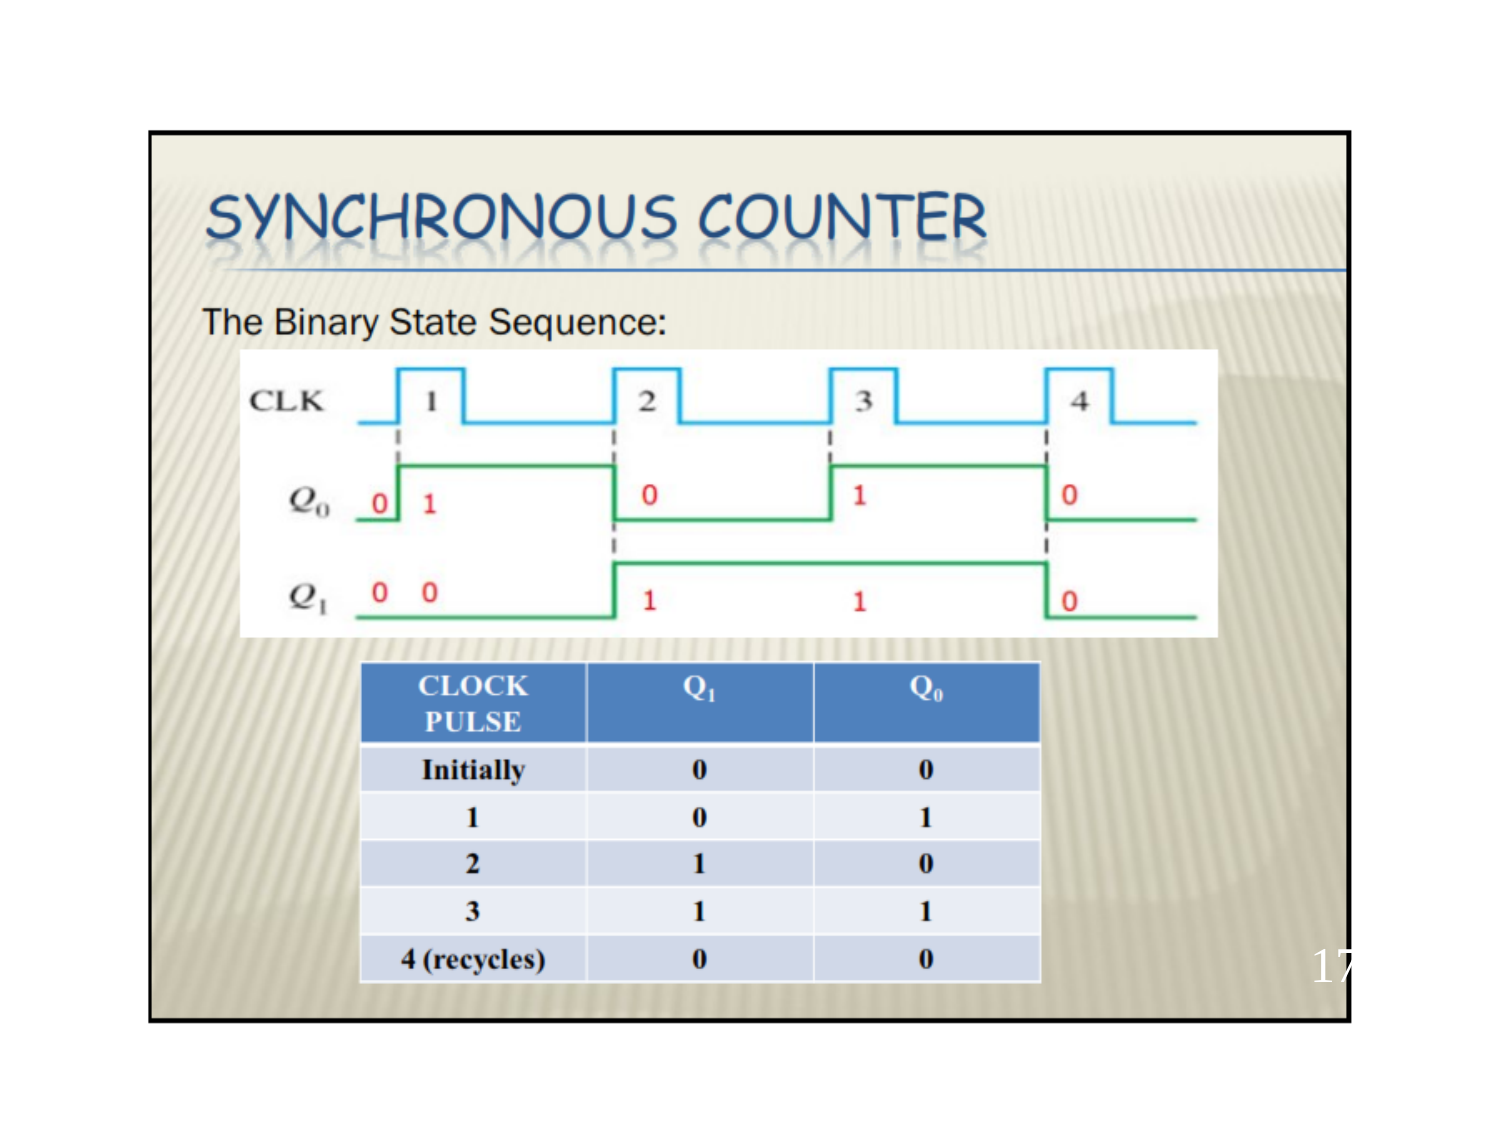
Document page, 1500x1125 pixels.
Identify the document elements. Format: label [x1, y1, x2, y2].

picture [112, 124, 1375, 1030]
